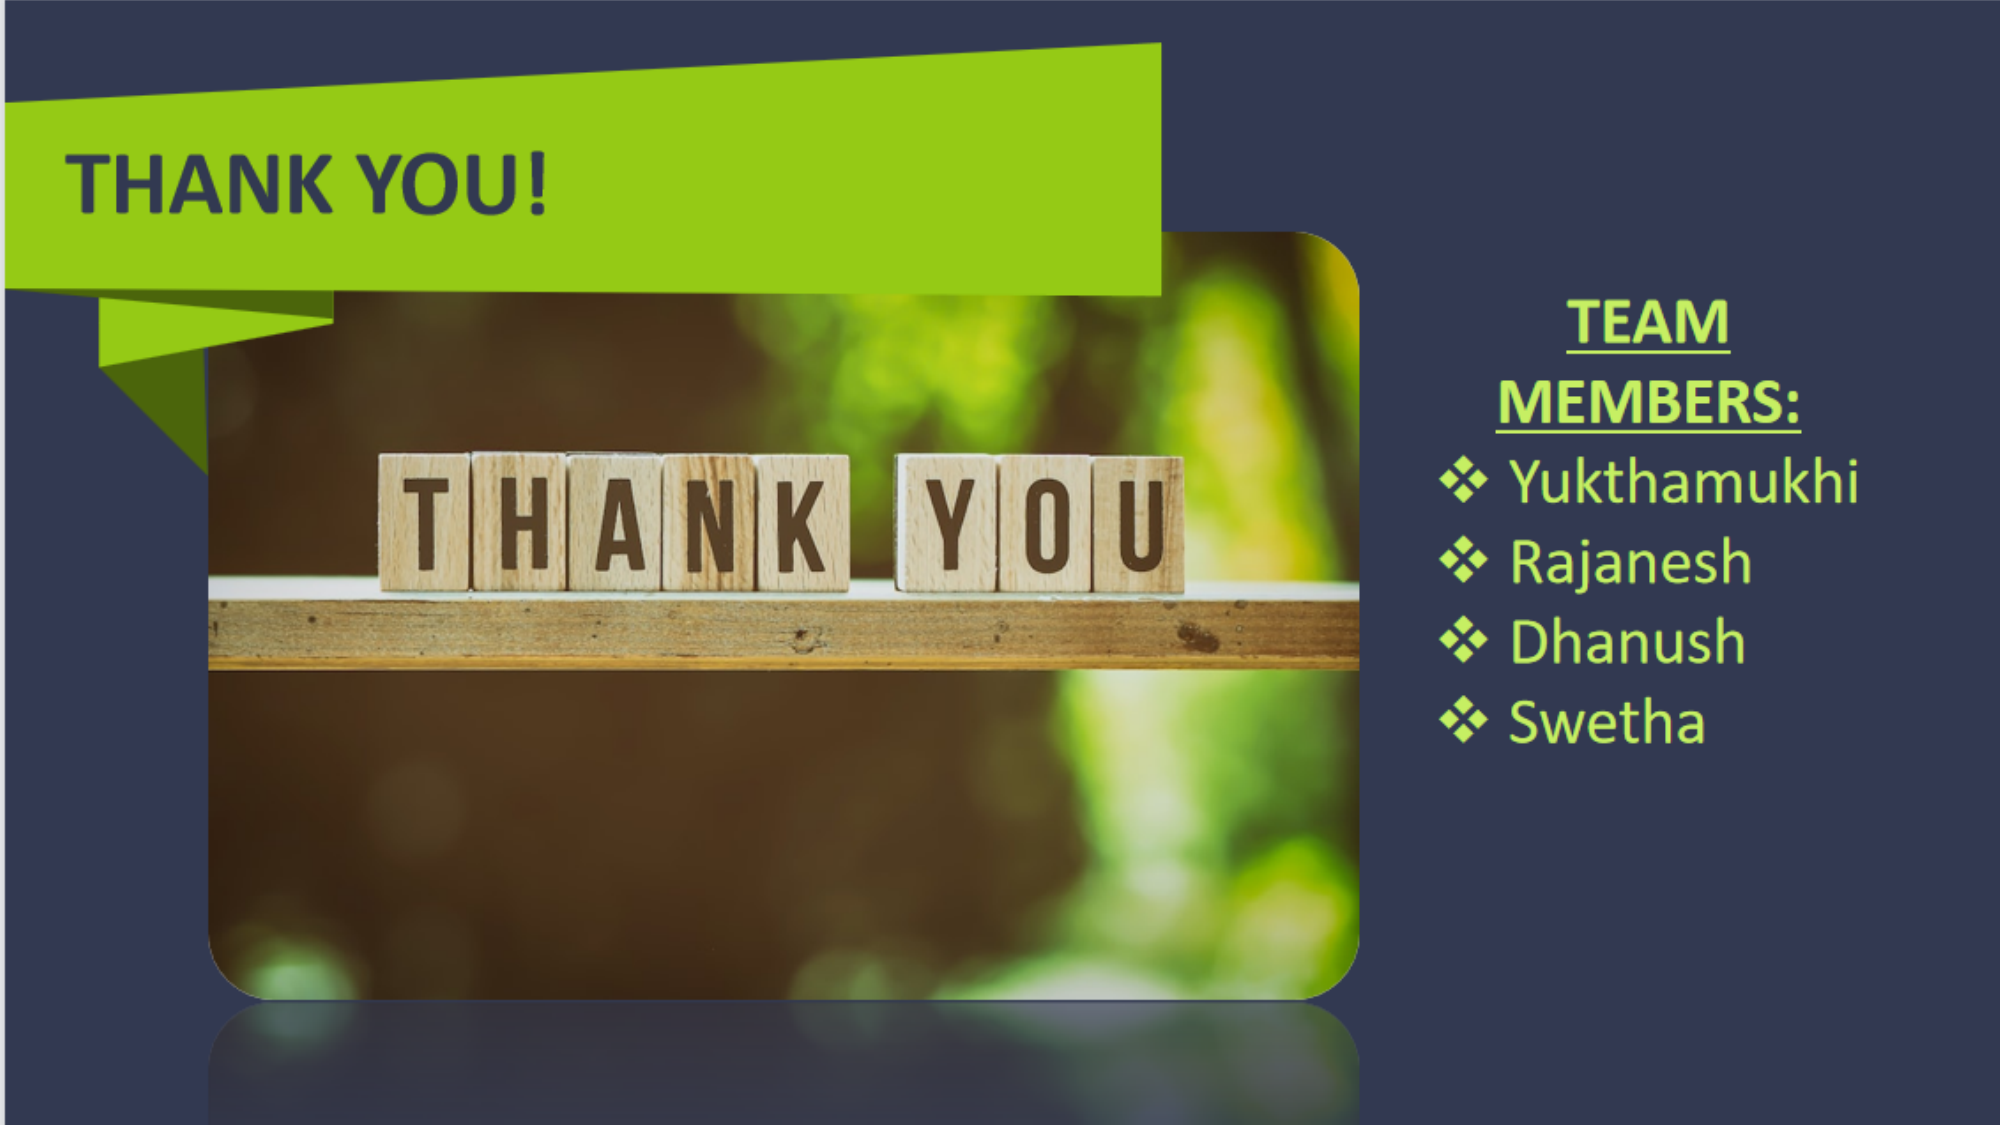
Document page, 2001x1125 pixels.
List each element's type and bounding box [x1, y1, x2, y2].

list [0, 0, 2000, 1125]
